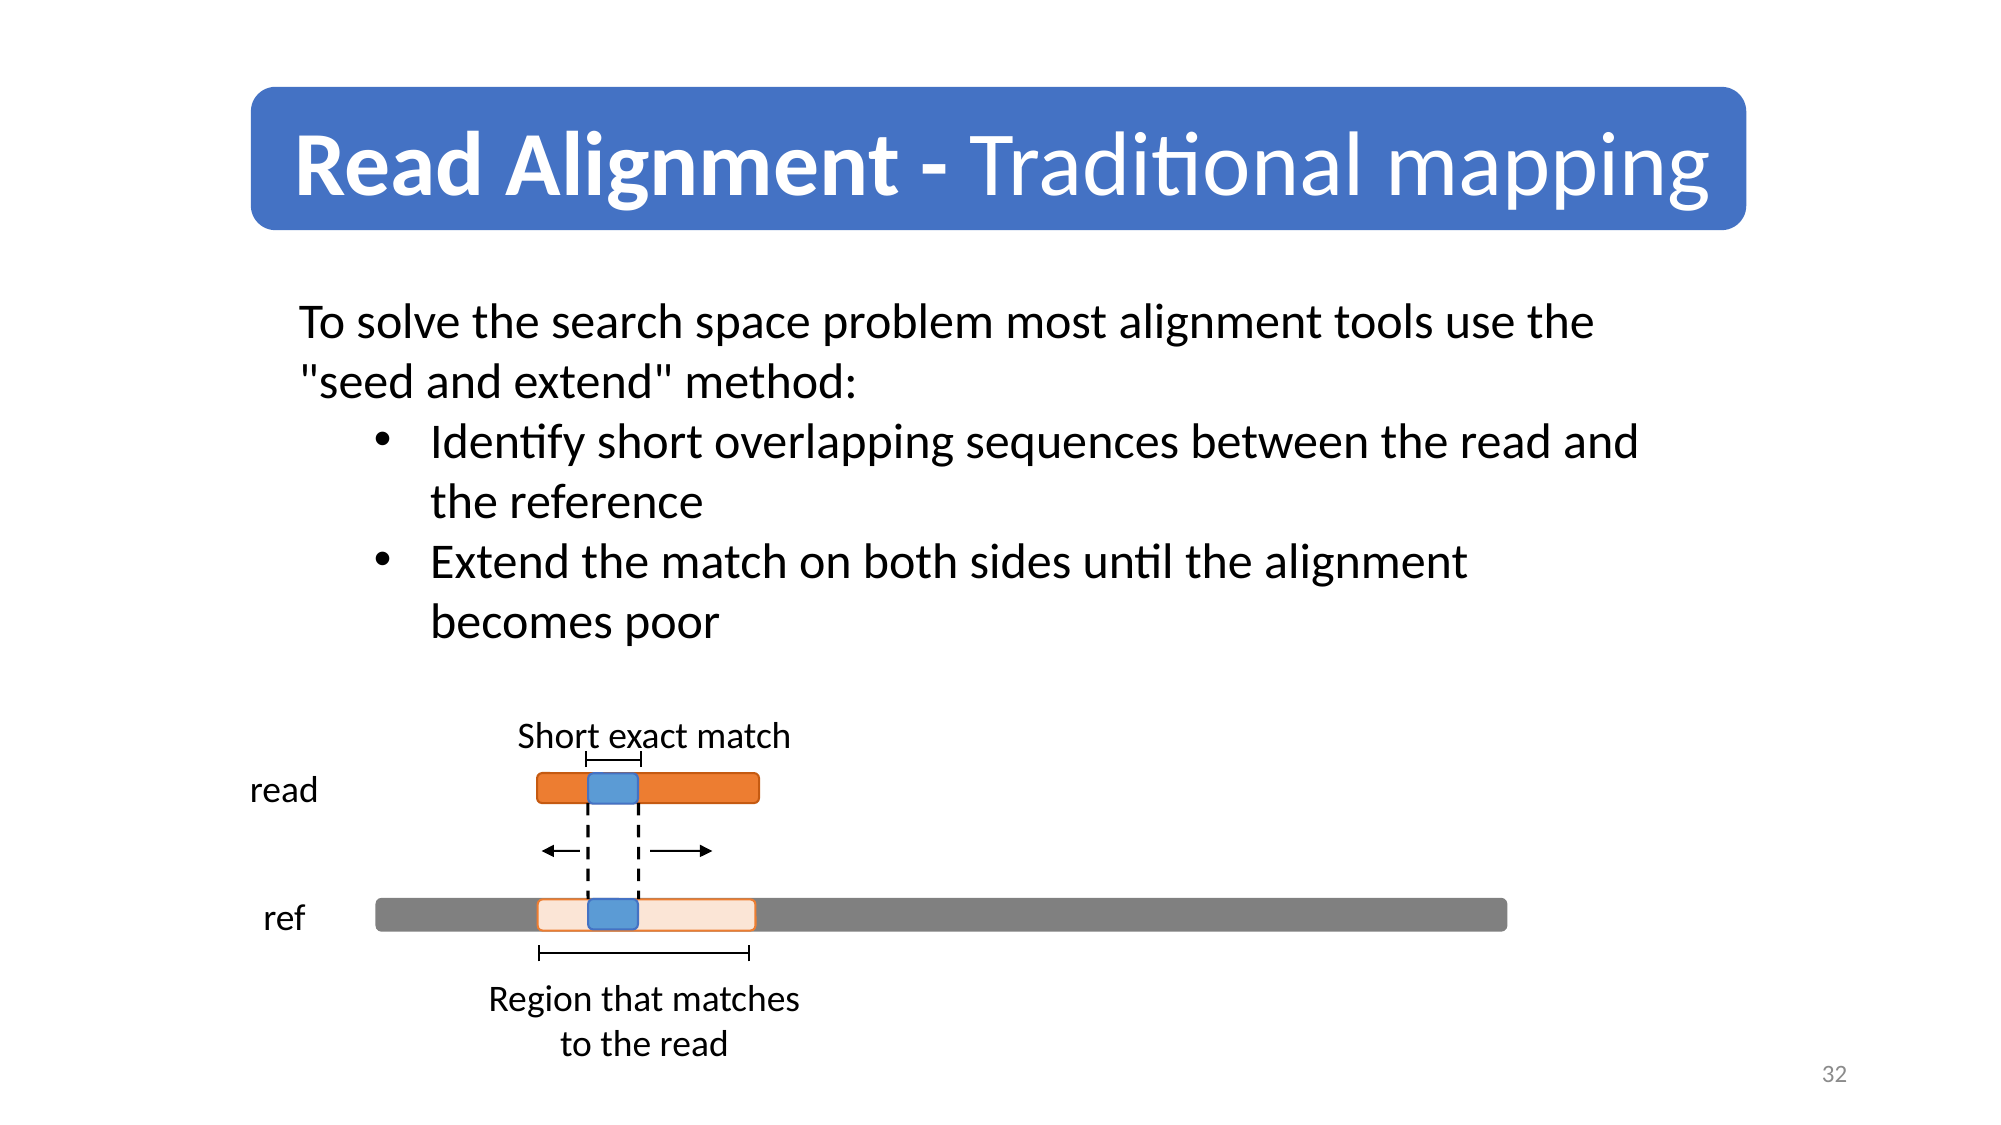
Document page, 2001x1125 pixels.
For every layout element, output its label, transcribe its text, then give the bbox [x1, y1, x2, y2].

text_box Region that matches to the read [463, 966, 826, 1072]
text_box Short exact match [462, 703, 847, 764]
text_box [536, 771, 590, 805]
text_box [587, 772, 640, 805]
text_box [587, 897, 640, 931]
text_box To solve the search space problem most alignment tools use the "seed and extend" method: Identify short overlapping sequences between the read and the reference Extend the match on both sides until the alignment becomes poor [283, 280, 1656, 761]
text_box [394, 897, 586, 932]
text_box [636, 772, 761, 805]
slide_number 32 [1412, 1042, 1863, 1103]
text_box ref [175, 885, 394, 945]
text_box read [175, 757, 394, 818]
text_box [536, 898, 757, 932]
text_box [641, 897, 1508, 932]
text_box Read Alignment - Traditional mapping [250, 86, 1747, 231]
